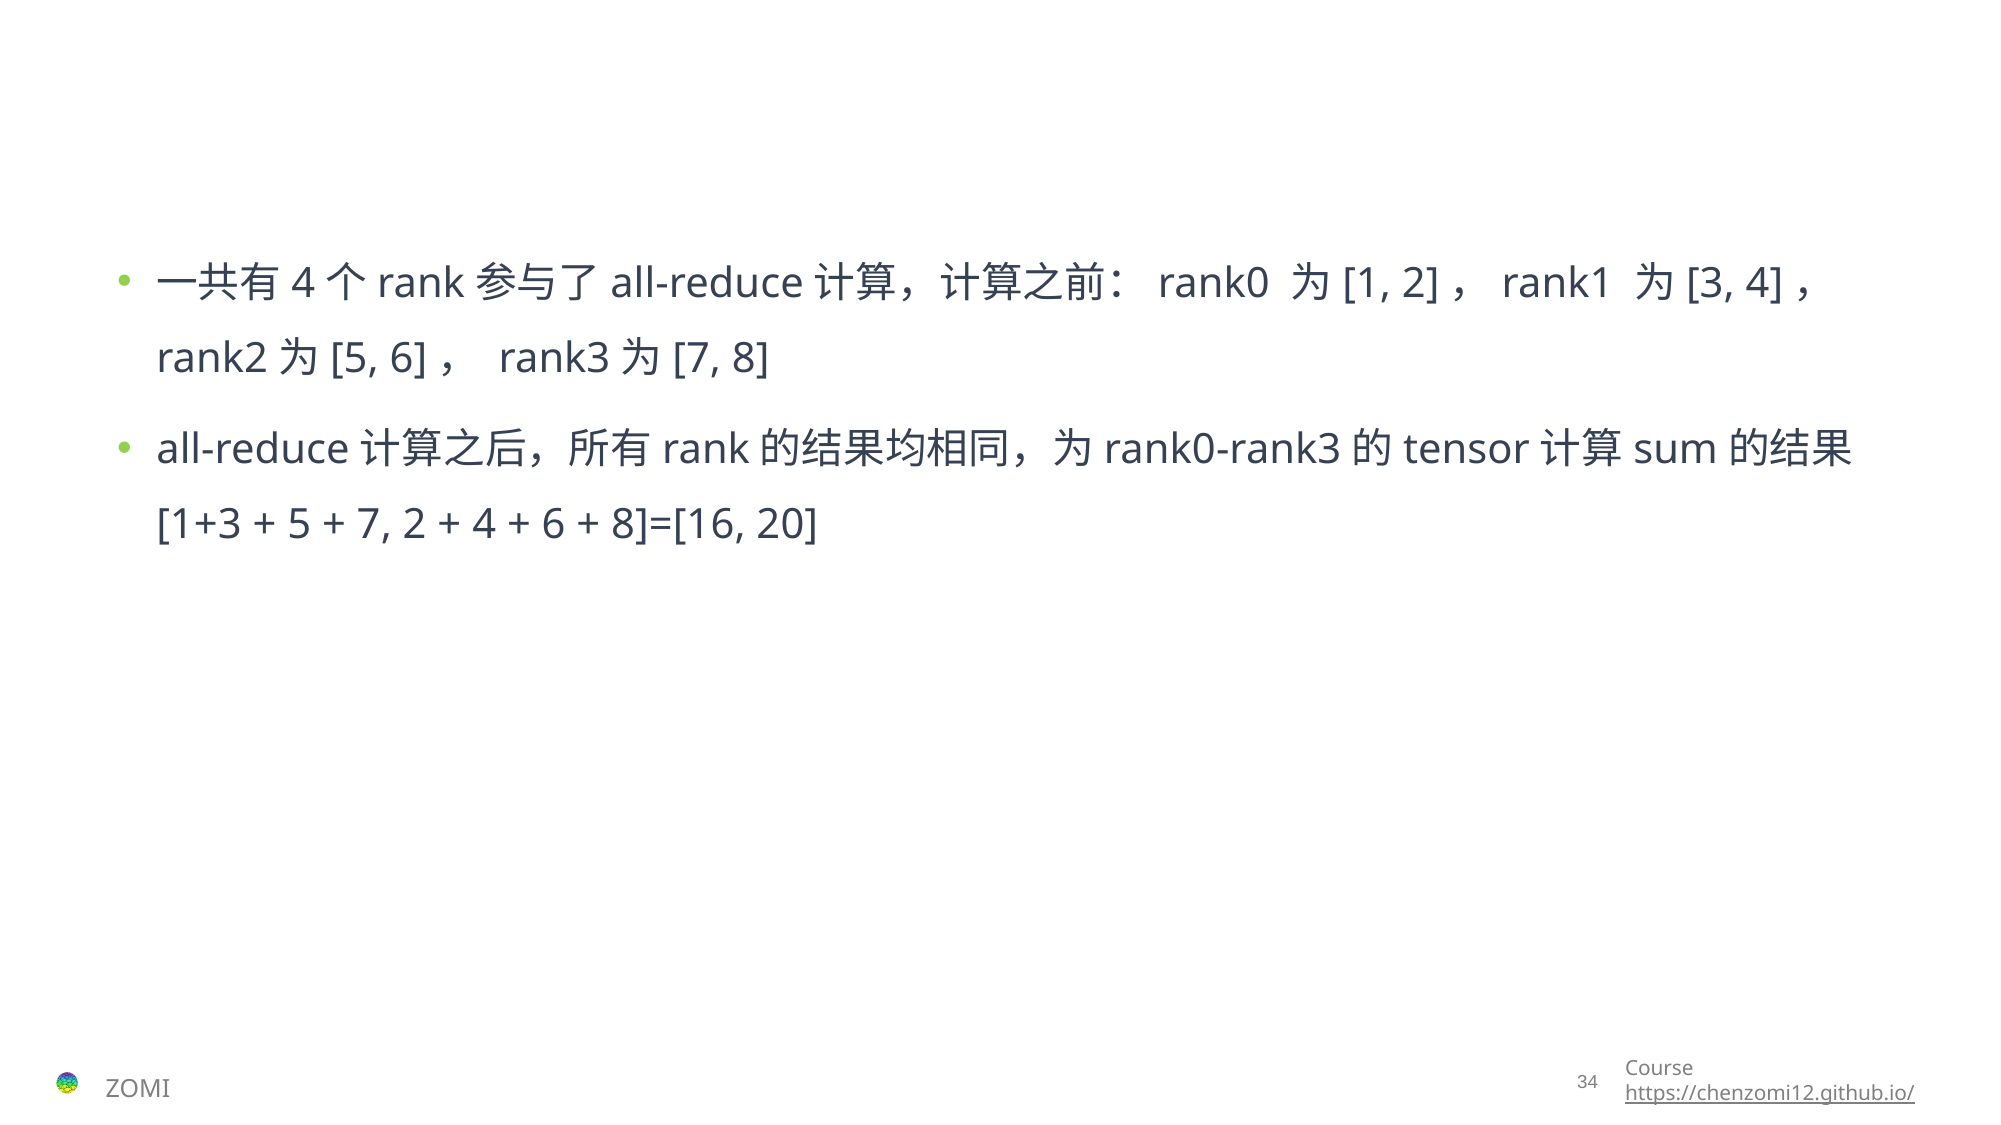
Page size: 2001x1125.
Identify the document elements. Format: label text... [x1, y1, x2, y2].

list 一共有4个rank参与了all-reduce计算，计算之前：rank0 为[1, 2]，rank1 为[3, 4]， rank2为[5, 6]， rank3为[7, 8] all-reduce计算之后，所有rank的结果均相同，为rank0-rank3的tensor计算sum的结果[1+3 + 5 + 7, 2 + 4 + 6 + 8]=[16, 20] [102, 223, 1901, 1043]
picture [57, 1073, 77, 1093]
